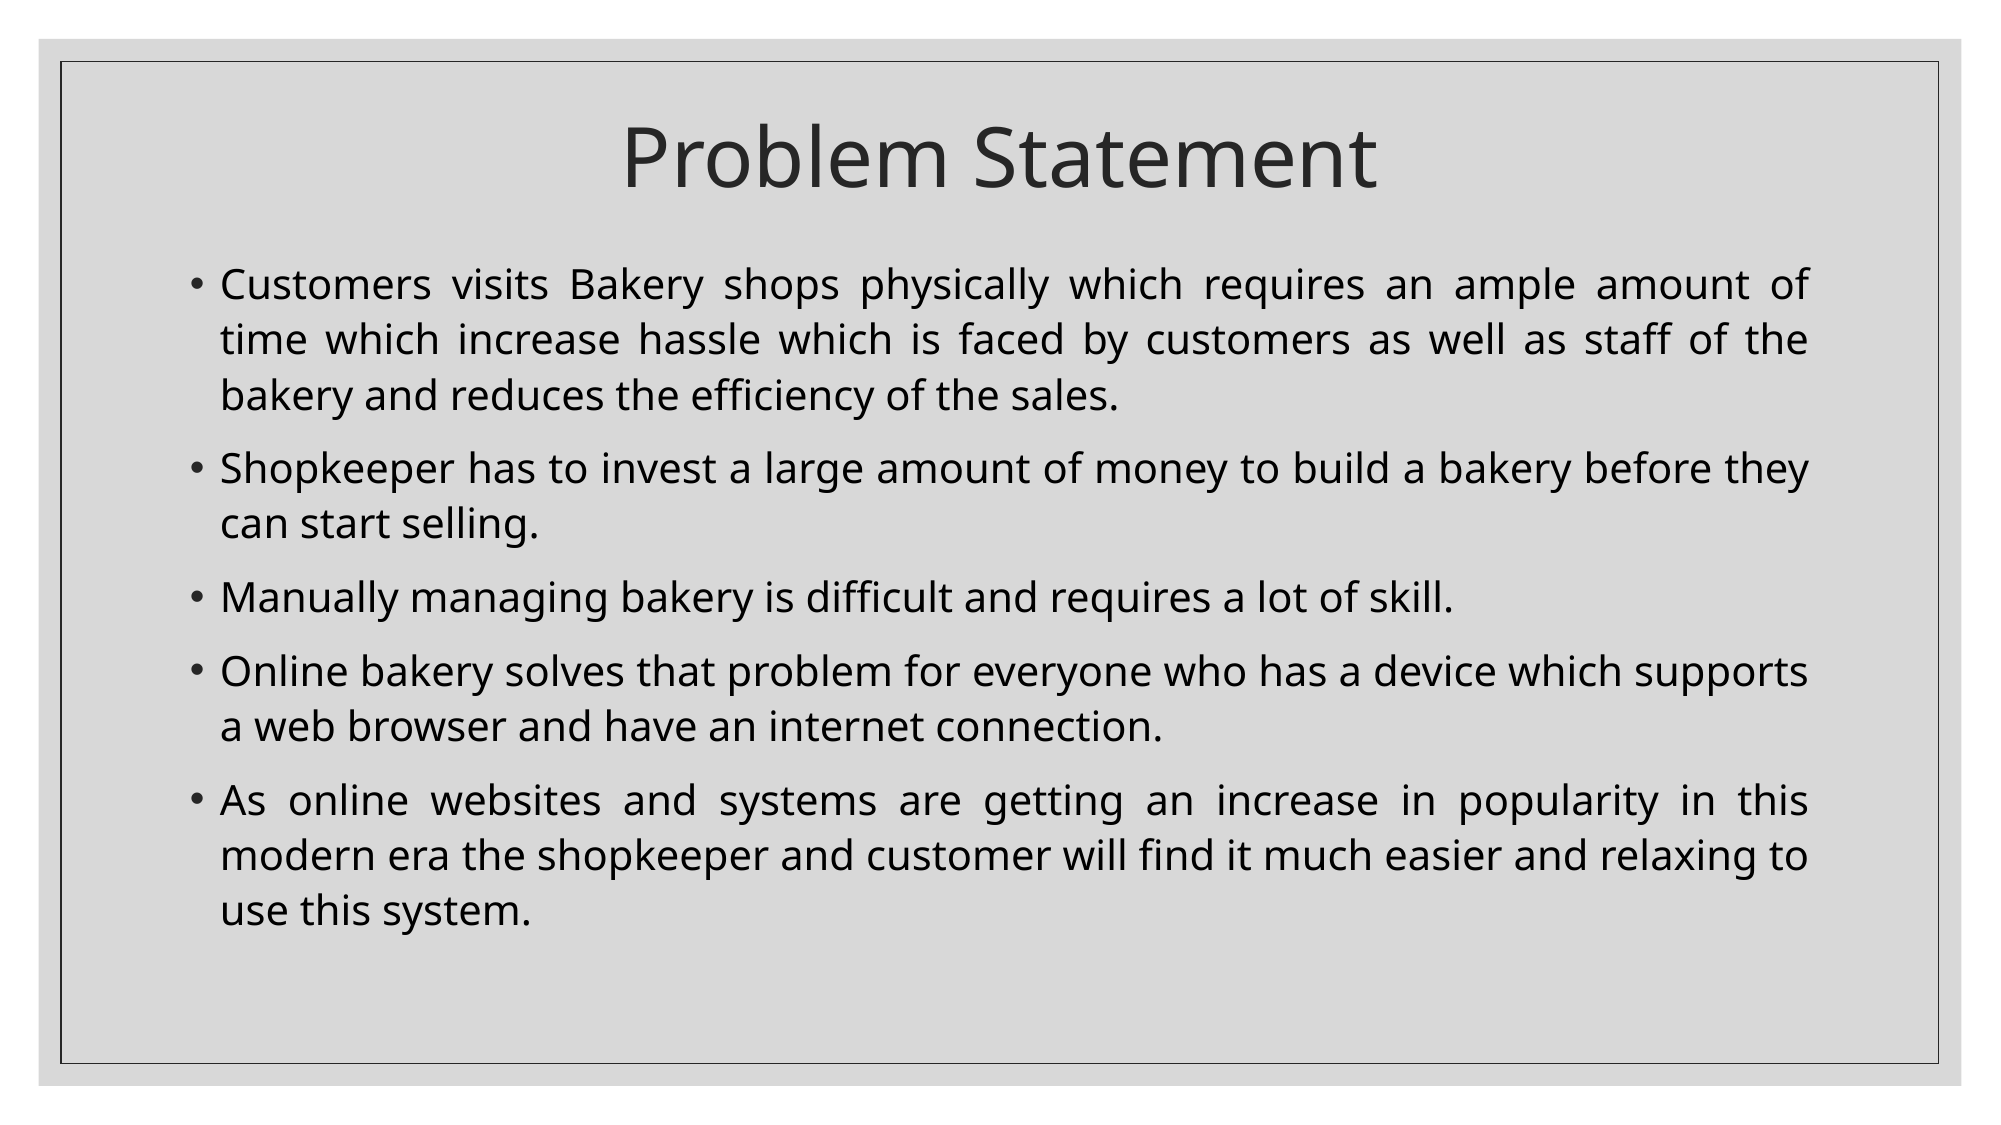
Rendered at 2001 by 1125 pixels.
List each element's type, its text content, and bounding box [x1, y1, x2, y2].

list Customers visits Bakery shops physically which requires an ample amount of time which increase hassle which is faced by customers as well as staff of the bakery and reduces the efficiency of the sales. Shopkeeper has to invest a large amount of money to build a bakery before they can start selling. Manually managing bakery is difficult and requires a lot of skill. Online bakery solves that problem for everyone who has a device which supports a web browser and have an internet connection. As online websites and systems are getting an increase in popularity in this modern era the shopkeeper and customer will find it much easier and relaxing to use this system. [174, 245, 1825, 977]
title Problem Statement [174, 90, 1825, 231]
